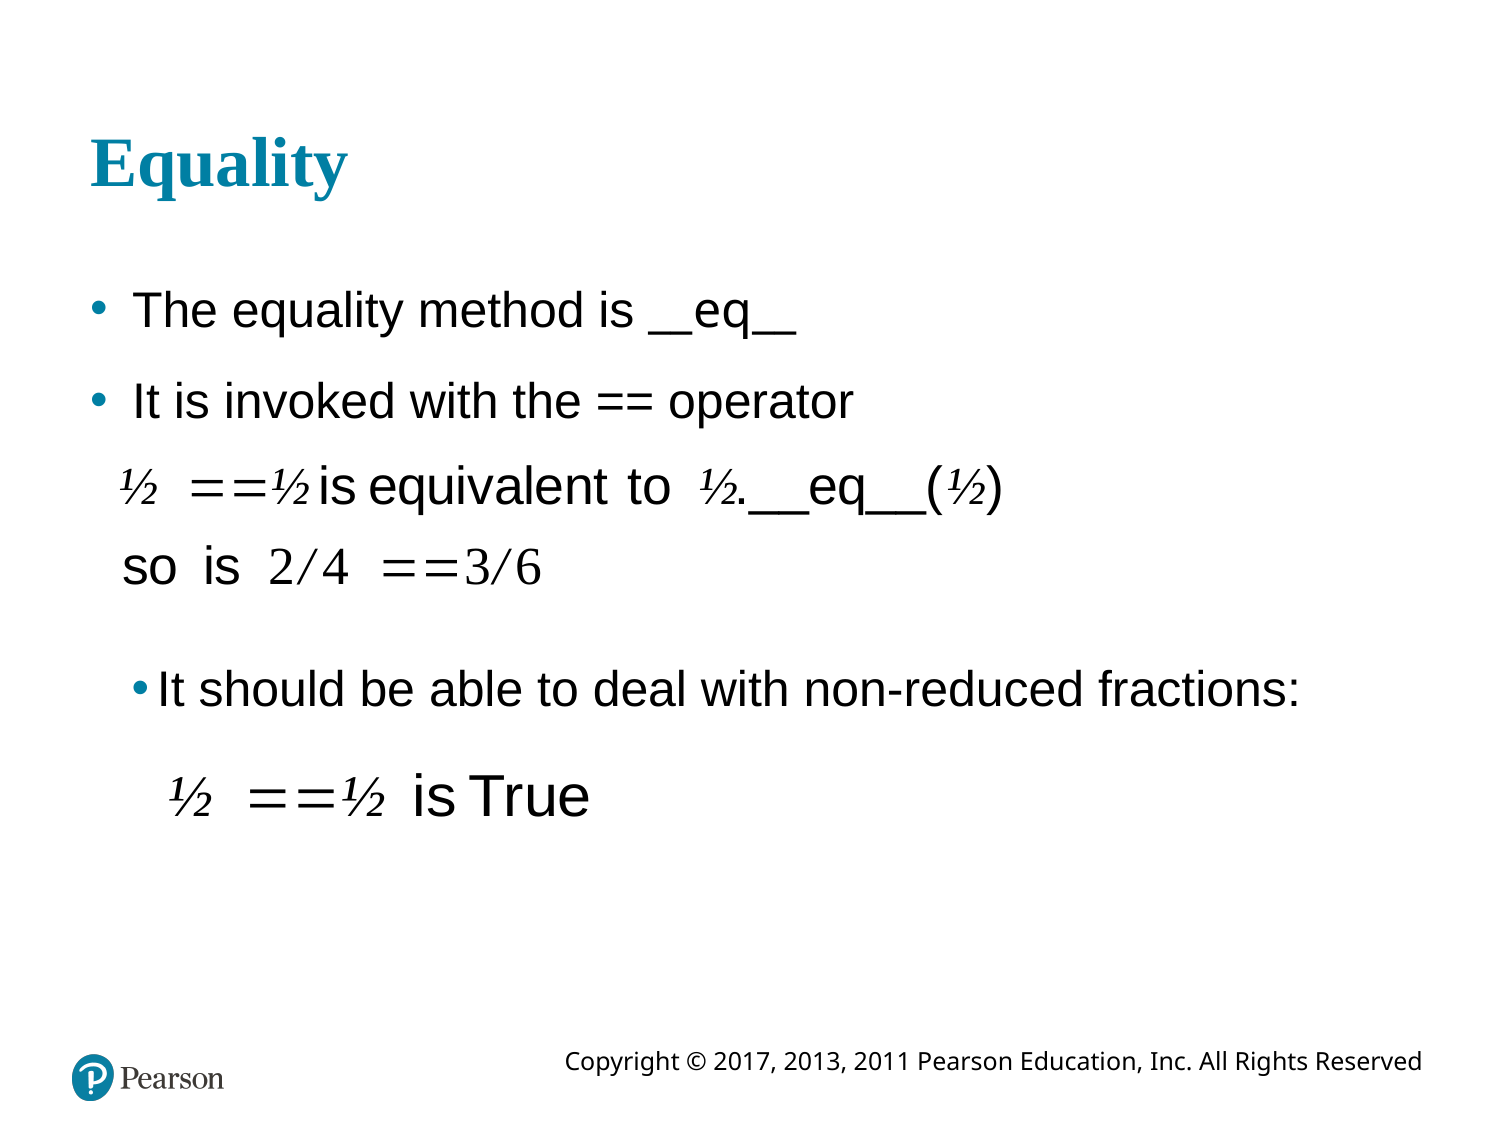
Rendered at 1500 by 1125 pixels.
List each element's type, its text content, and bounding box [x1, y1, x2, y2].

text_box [116, 454, 1026, 597]
picture [80, 1063, 106, 1088]
picture [72, 1087, 83, 1101]
list The equality method is __eq__ It is invoked with the == operator [75, 262, 1425, 425]
title Equality [75, 35, 1425, 216]
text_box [163, 761, 606, 830]
picture [98, 1054, 224, 1101]
list It should be able to deal with non-reduced fractions: [99, 641, 1425, 732]
picture [72, 1054, 88, 1070]
